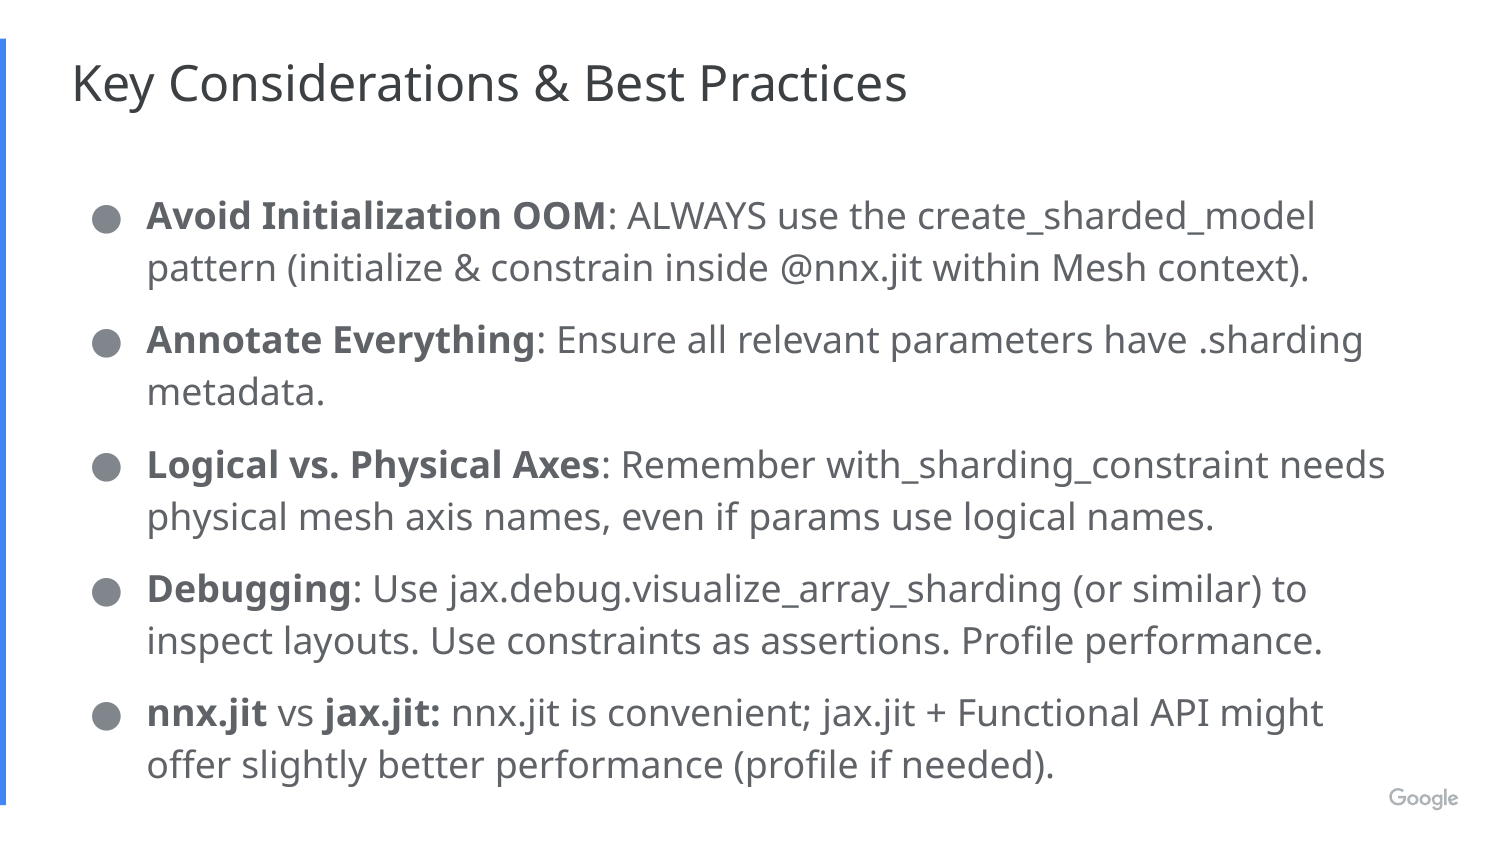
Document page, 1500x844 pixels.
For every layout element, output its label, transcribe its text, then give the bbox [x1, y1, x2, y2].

list Avoid Initialization OOM: ALWAYS use the create_sharded_model pattern (initialize & constrain inside @nnx.jit within Mesh context). Annotate Everything: Ensure all relevant parameters have .sharding metadata. Logical vs. Physical Axes: Remember with_sharding_constraint needs physical mesh axis names, even if params use logical names. Debugging: Use jax.debug.visualize_array_sharding (or similar) to inspect layouts. Use constraints as assertions. Profile performance. nnx.jit vs jax.jit: nnx.jit is convenient; jax.jit + Functional API might offer slightly better performance (profile if needed). [56, 170, 1434, 802]
title Key Considerations & Best Practices [56, 43, 1336, 215]
